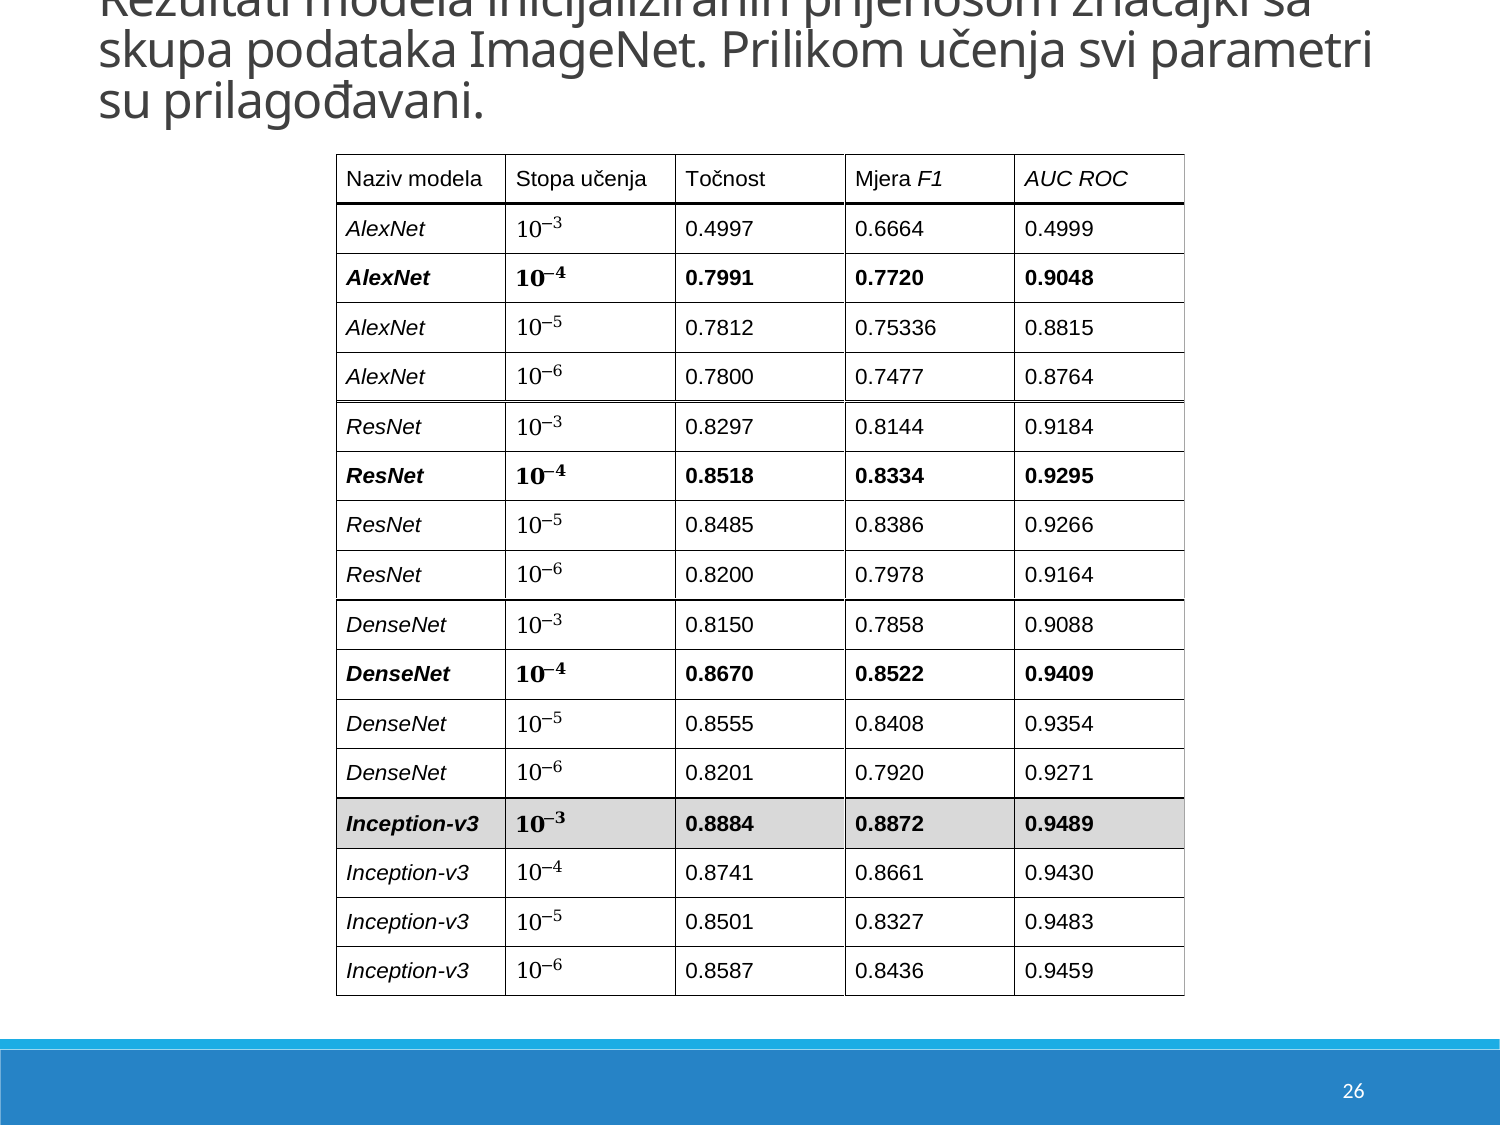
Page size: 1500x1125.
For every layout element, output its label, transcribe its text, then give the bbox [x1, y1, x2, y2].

slide_number 26 [1218, 1059, 1380, 1120]
title Rezultati modela inicijaliziranih prijenosom značajki sa skupa podataka ImageNet. Prilikom učenja svi parametri su prilagođavani. [83, 60, 1417, 137]
picture [335, 153, 1185, 1043]
